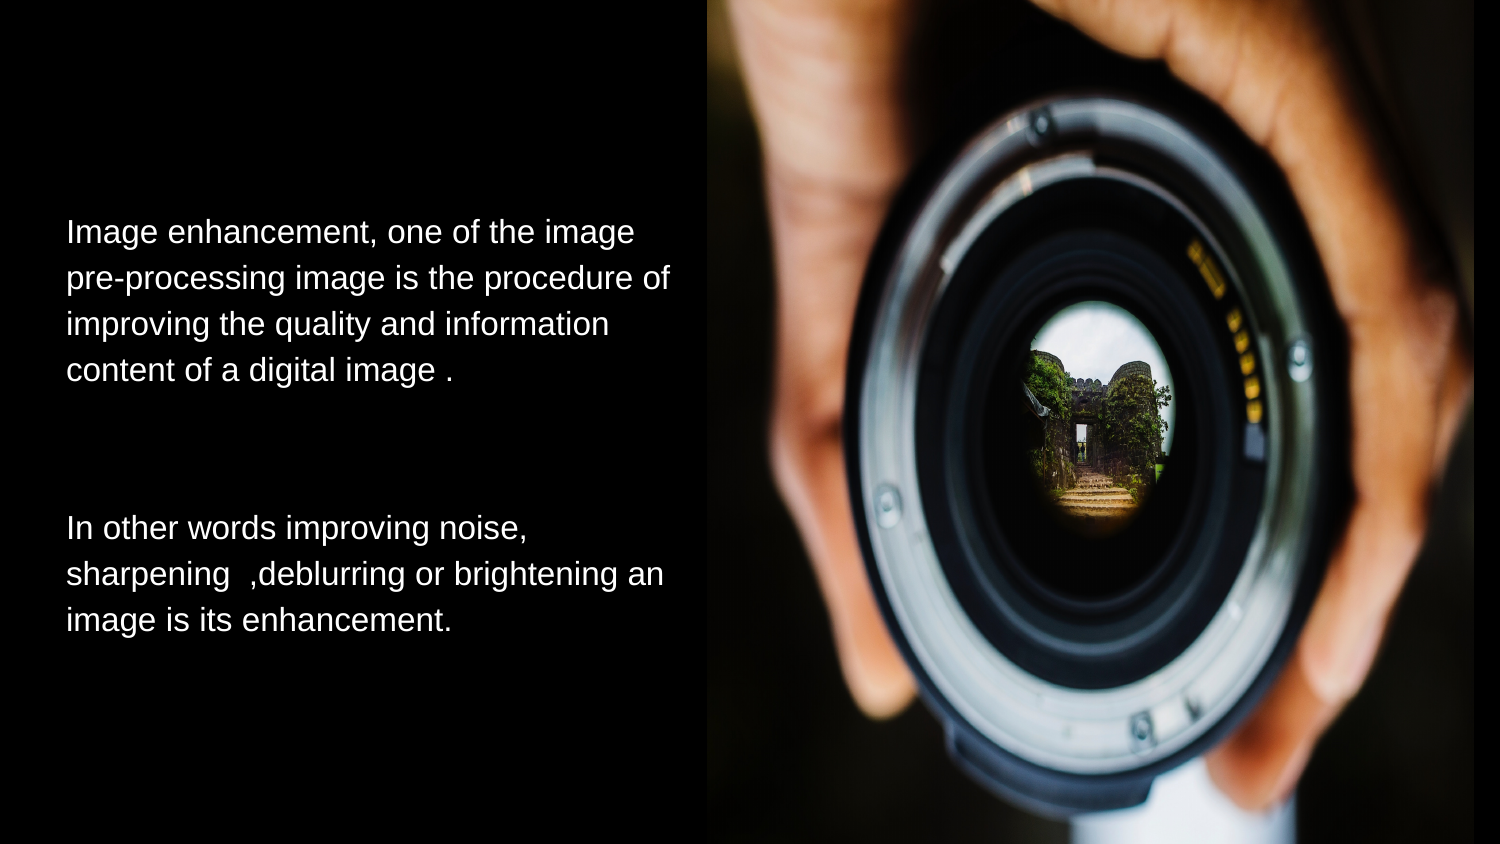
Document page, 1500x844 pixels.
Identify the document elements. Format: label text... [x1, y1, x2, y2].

list Image enhancement, one of the image pre-processing image is the procedure of improving the quality and information content of a digital image . In other words improving noise, sharpening ,deblurring or brightening an image is its enhancement. [51, 189, 701, 617]
picture [707, 0, 1474, 844]
